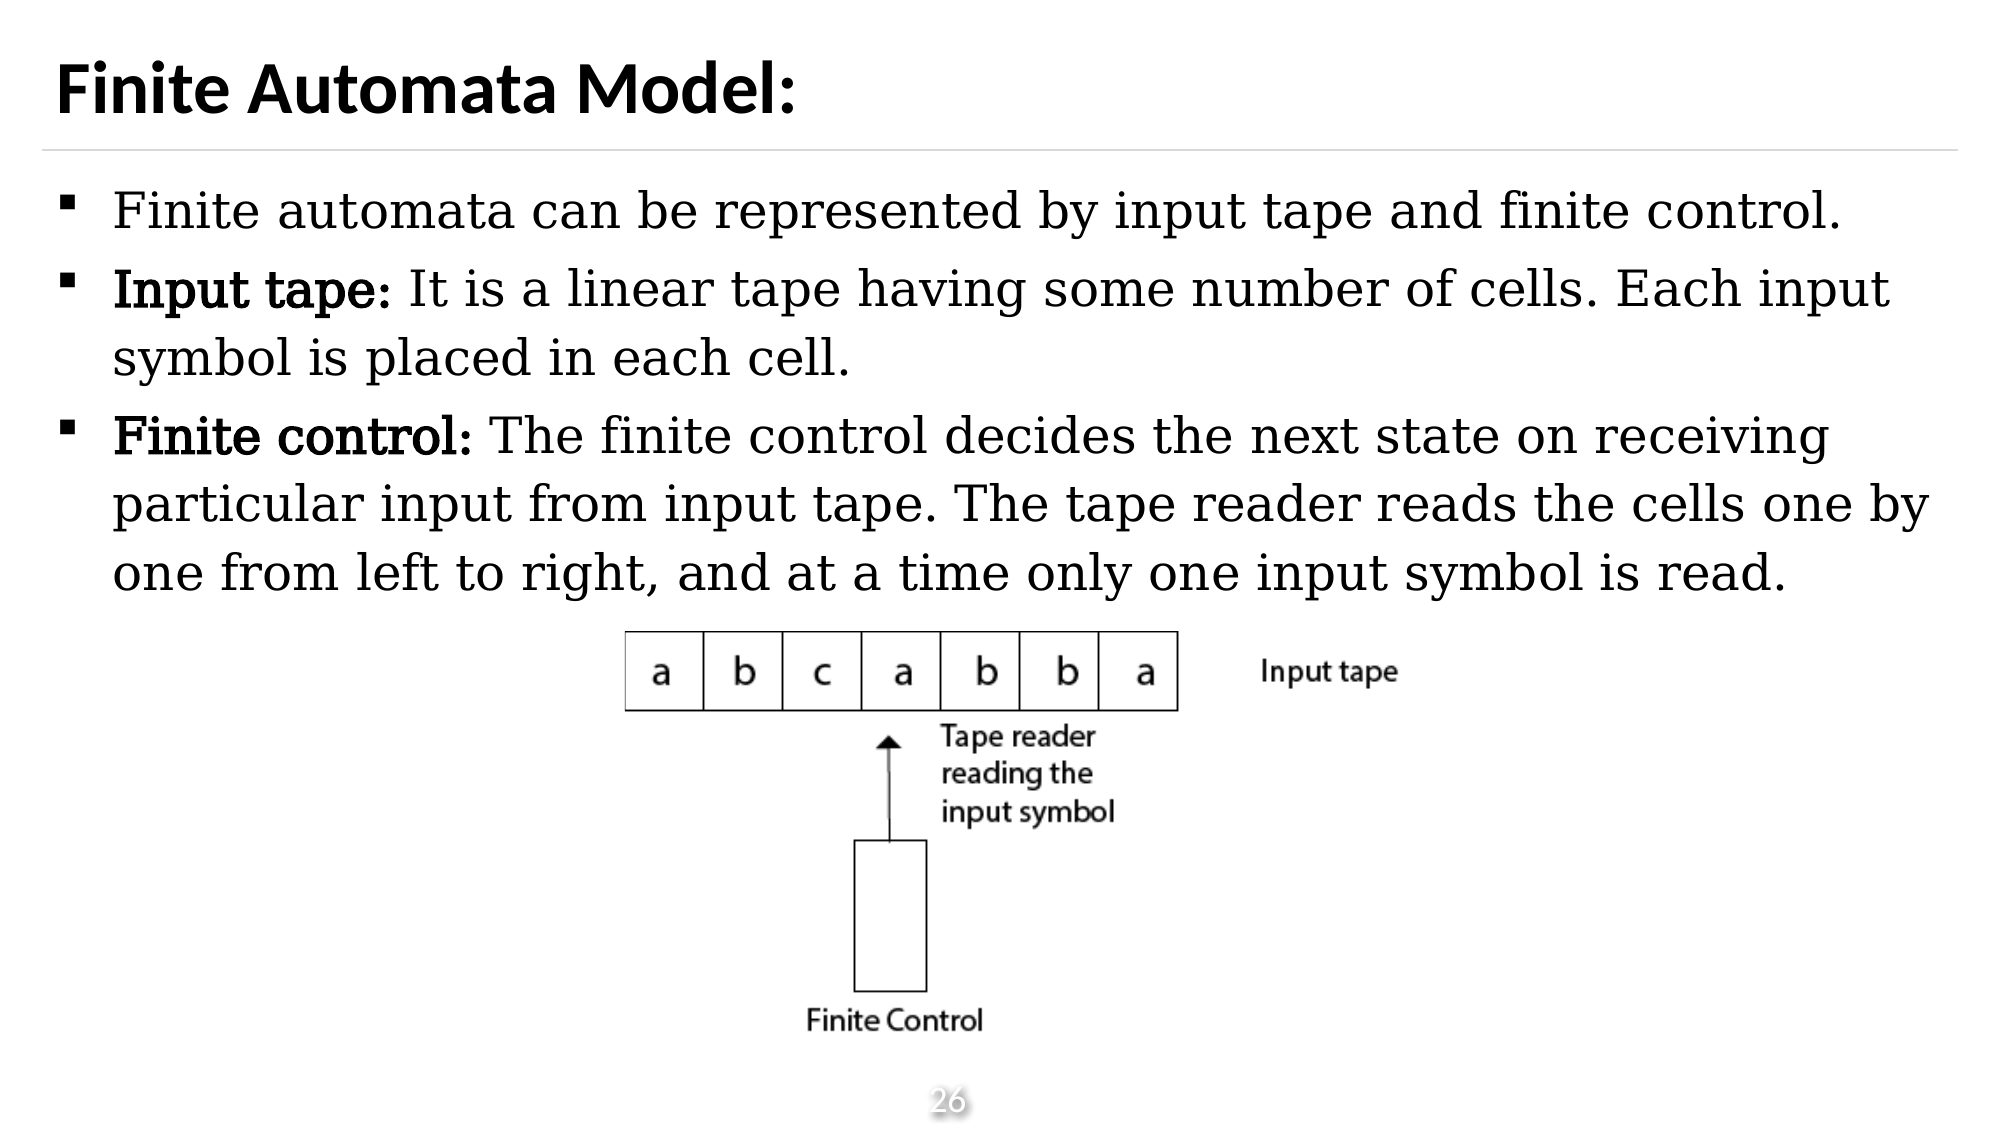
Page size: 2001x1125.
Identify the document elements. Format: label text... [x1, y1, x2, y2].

picture [624, 631, 1401, 1049]
title Finite Automata Model: [41, 17, 1959, 150]
list Finite automata can be represented by input tape and finite control. Input tape: It is a linear tape having some number of cells. Each input symbol is placed in each cell. Finite control: The finite control decides the next state on receiving particular input from input tape. The tape reader reads the cells one by one from left to right, and at a time only one input symbol is read. [41, 162, 1959, 1038]
